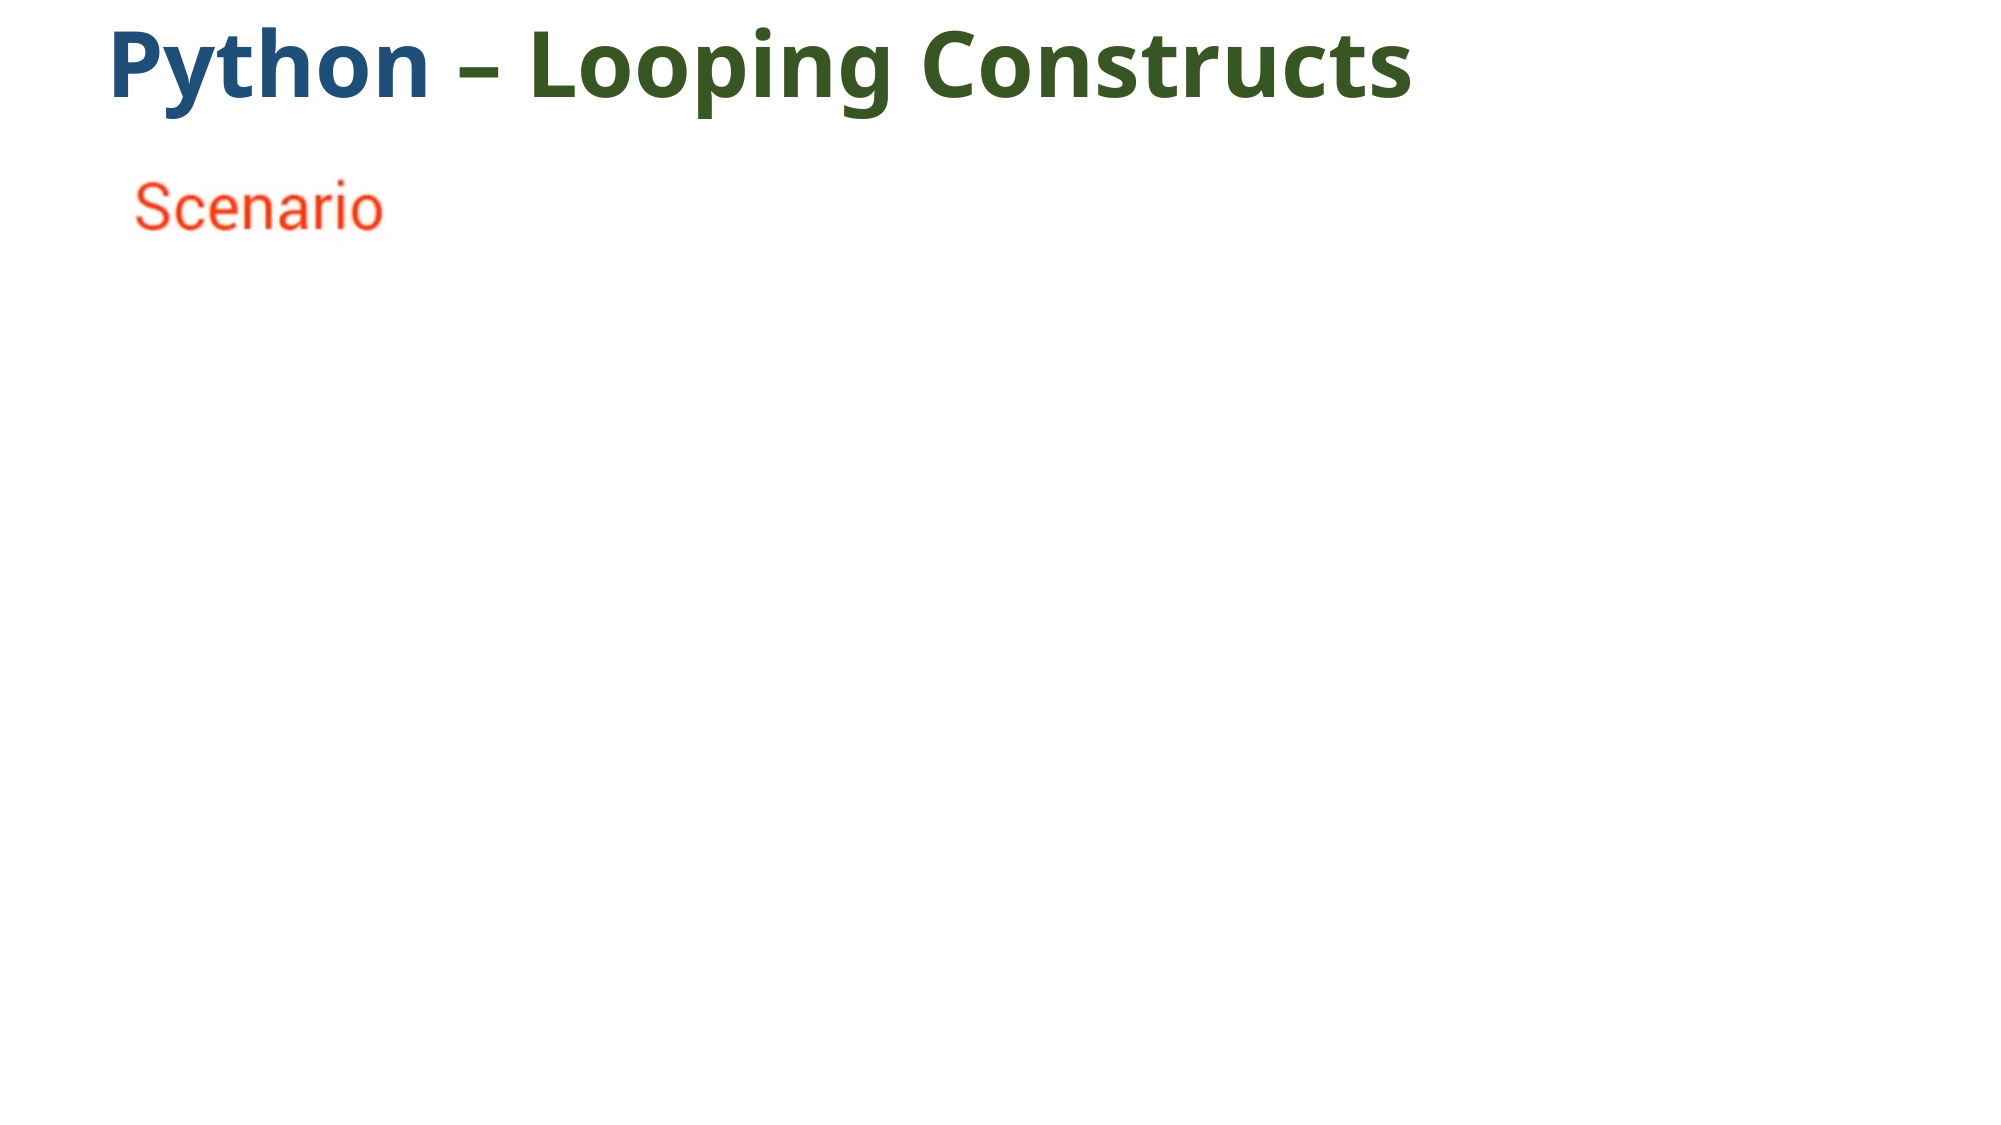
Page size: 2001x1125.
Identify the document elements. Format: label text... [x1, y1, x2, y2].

picture [129, 172, 394, 244]
text_box Python – Looping Constructs [91, 16, 1979, 119]
